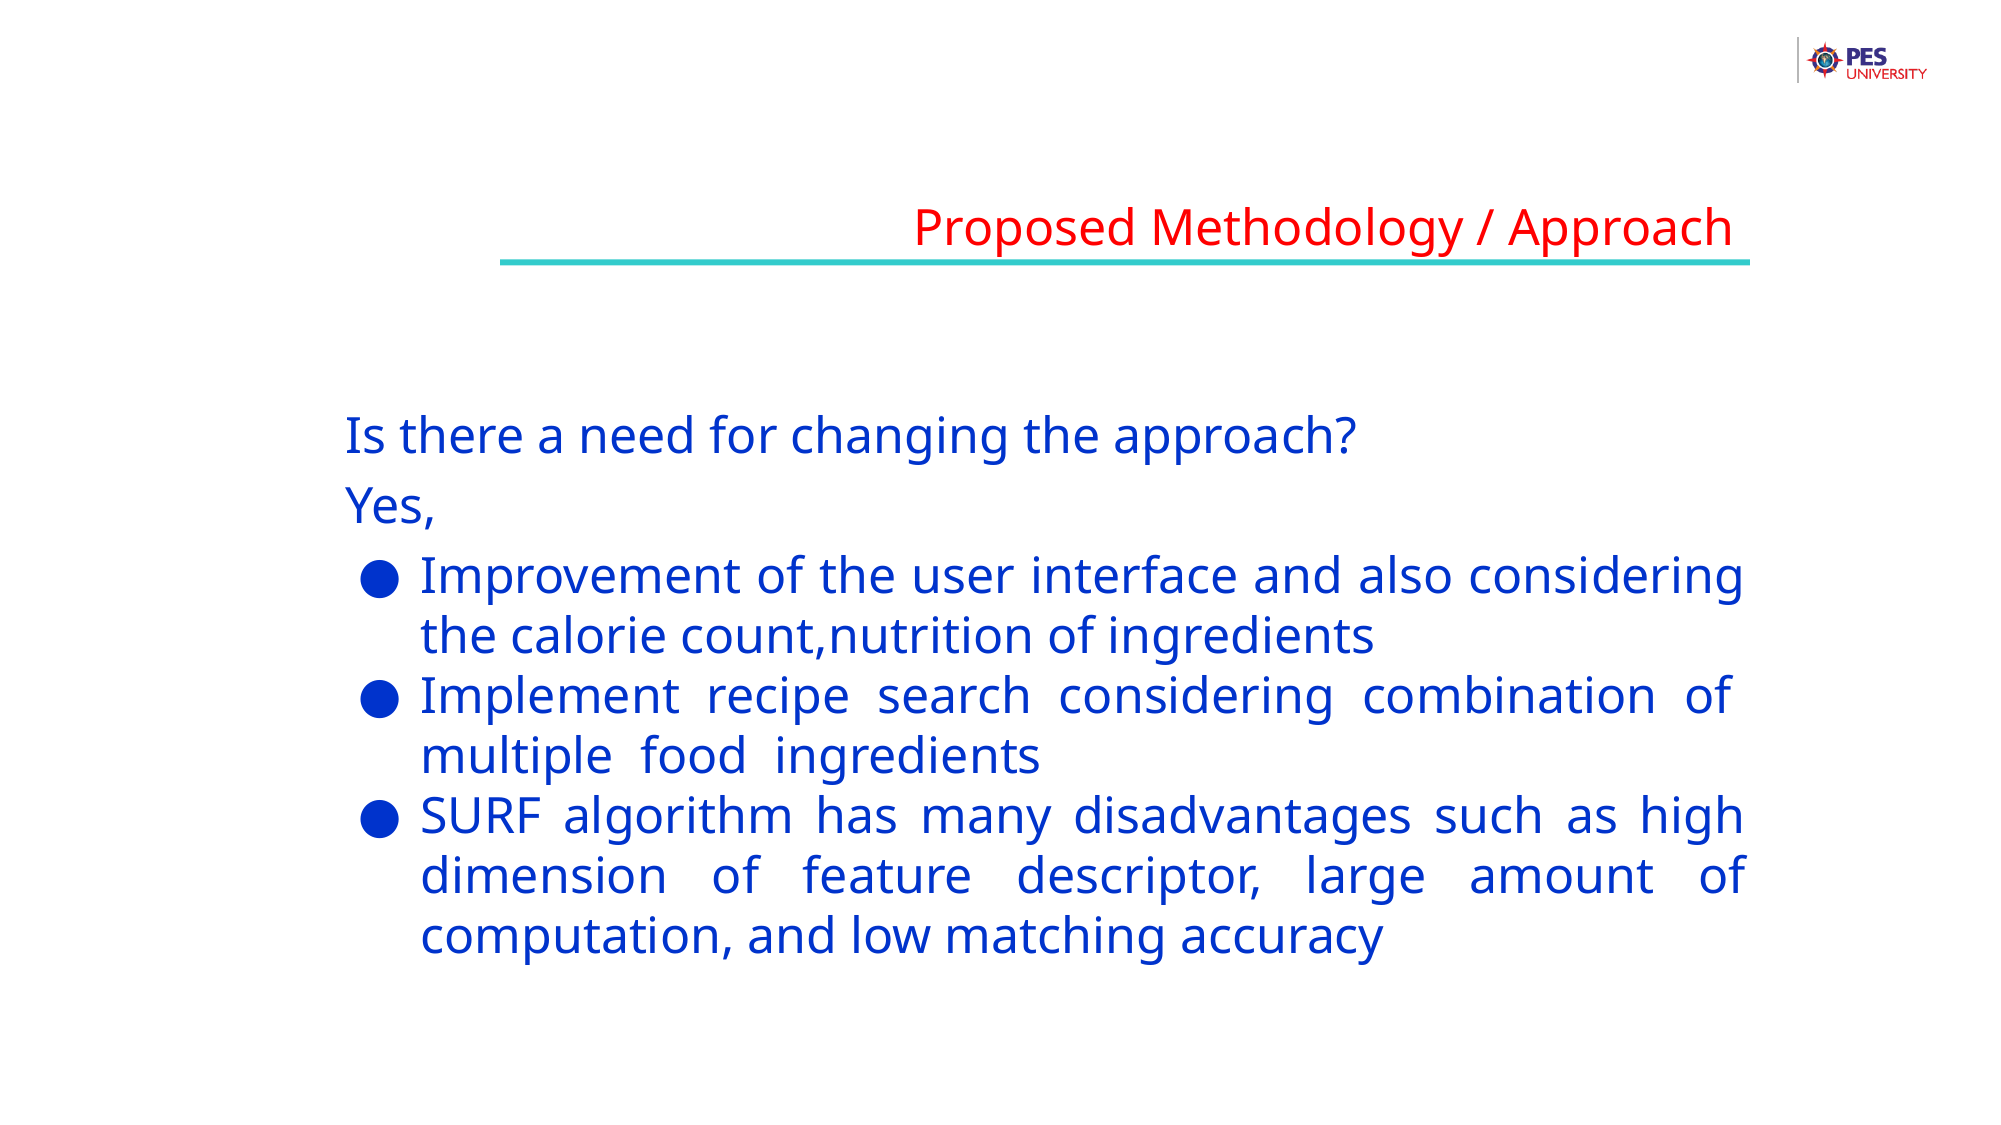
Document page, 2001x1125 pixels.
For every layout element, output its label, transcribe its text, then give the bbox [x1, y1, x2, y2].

text_box Is there a need for changing the approach? Yes, Improvement of the user interface and also considering the calorie count,nutrition of ingredients Implement recipe search considering combination of multiple food ingredients SURF algorithm has many disadvantages such as high dimension of feature descriptor, large amount of computation, and low matching accuracy [330, 388, 1762, 979]
text_box Proposed Methodology / Approach [474, 187, 1750, 264]
picture [1806, 41, 1927, 79]
